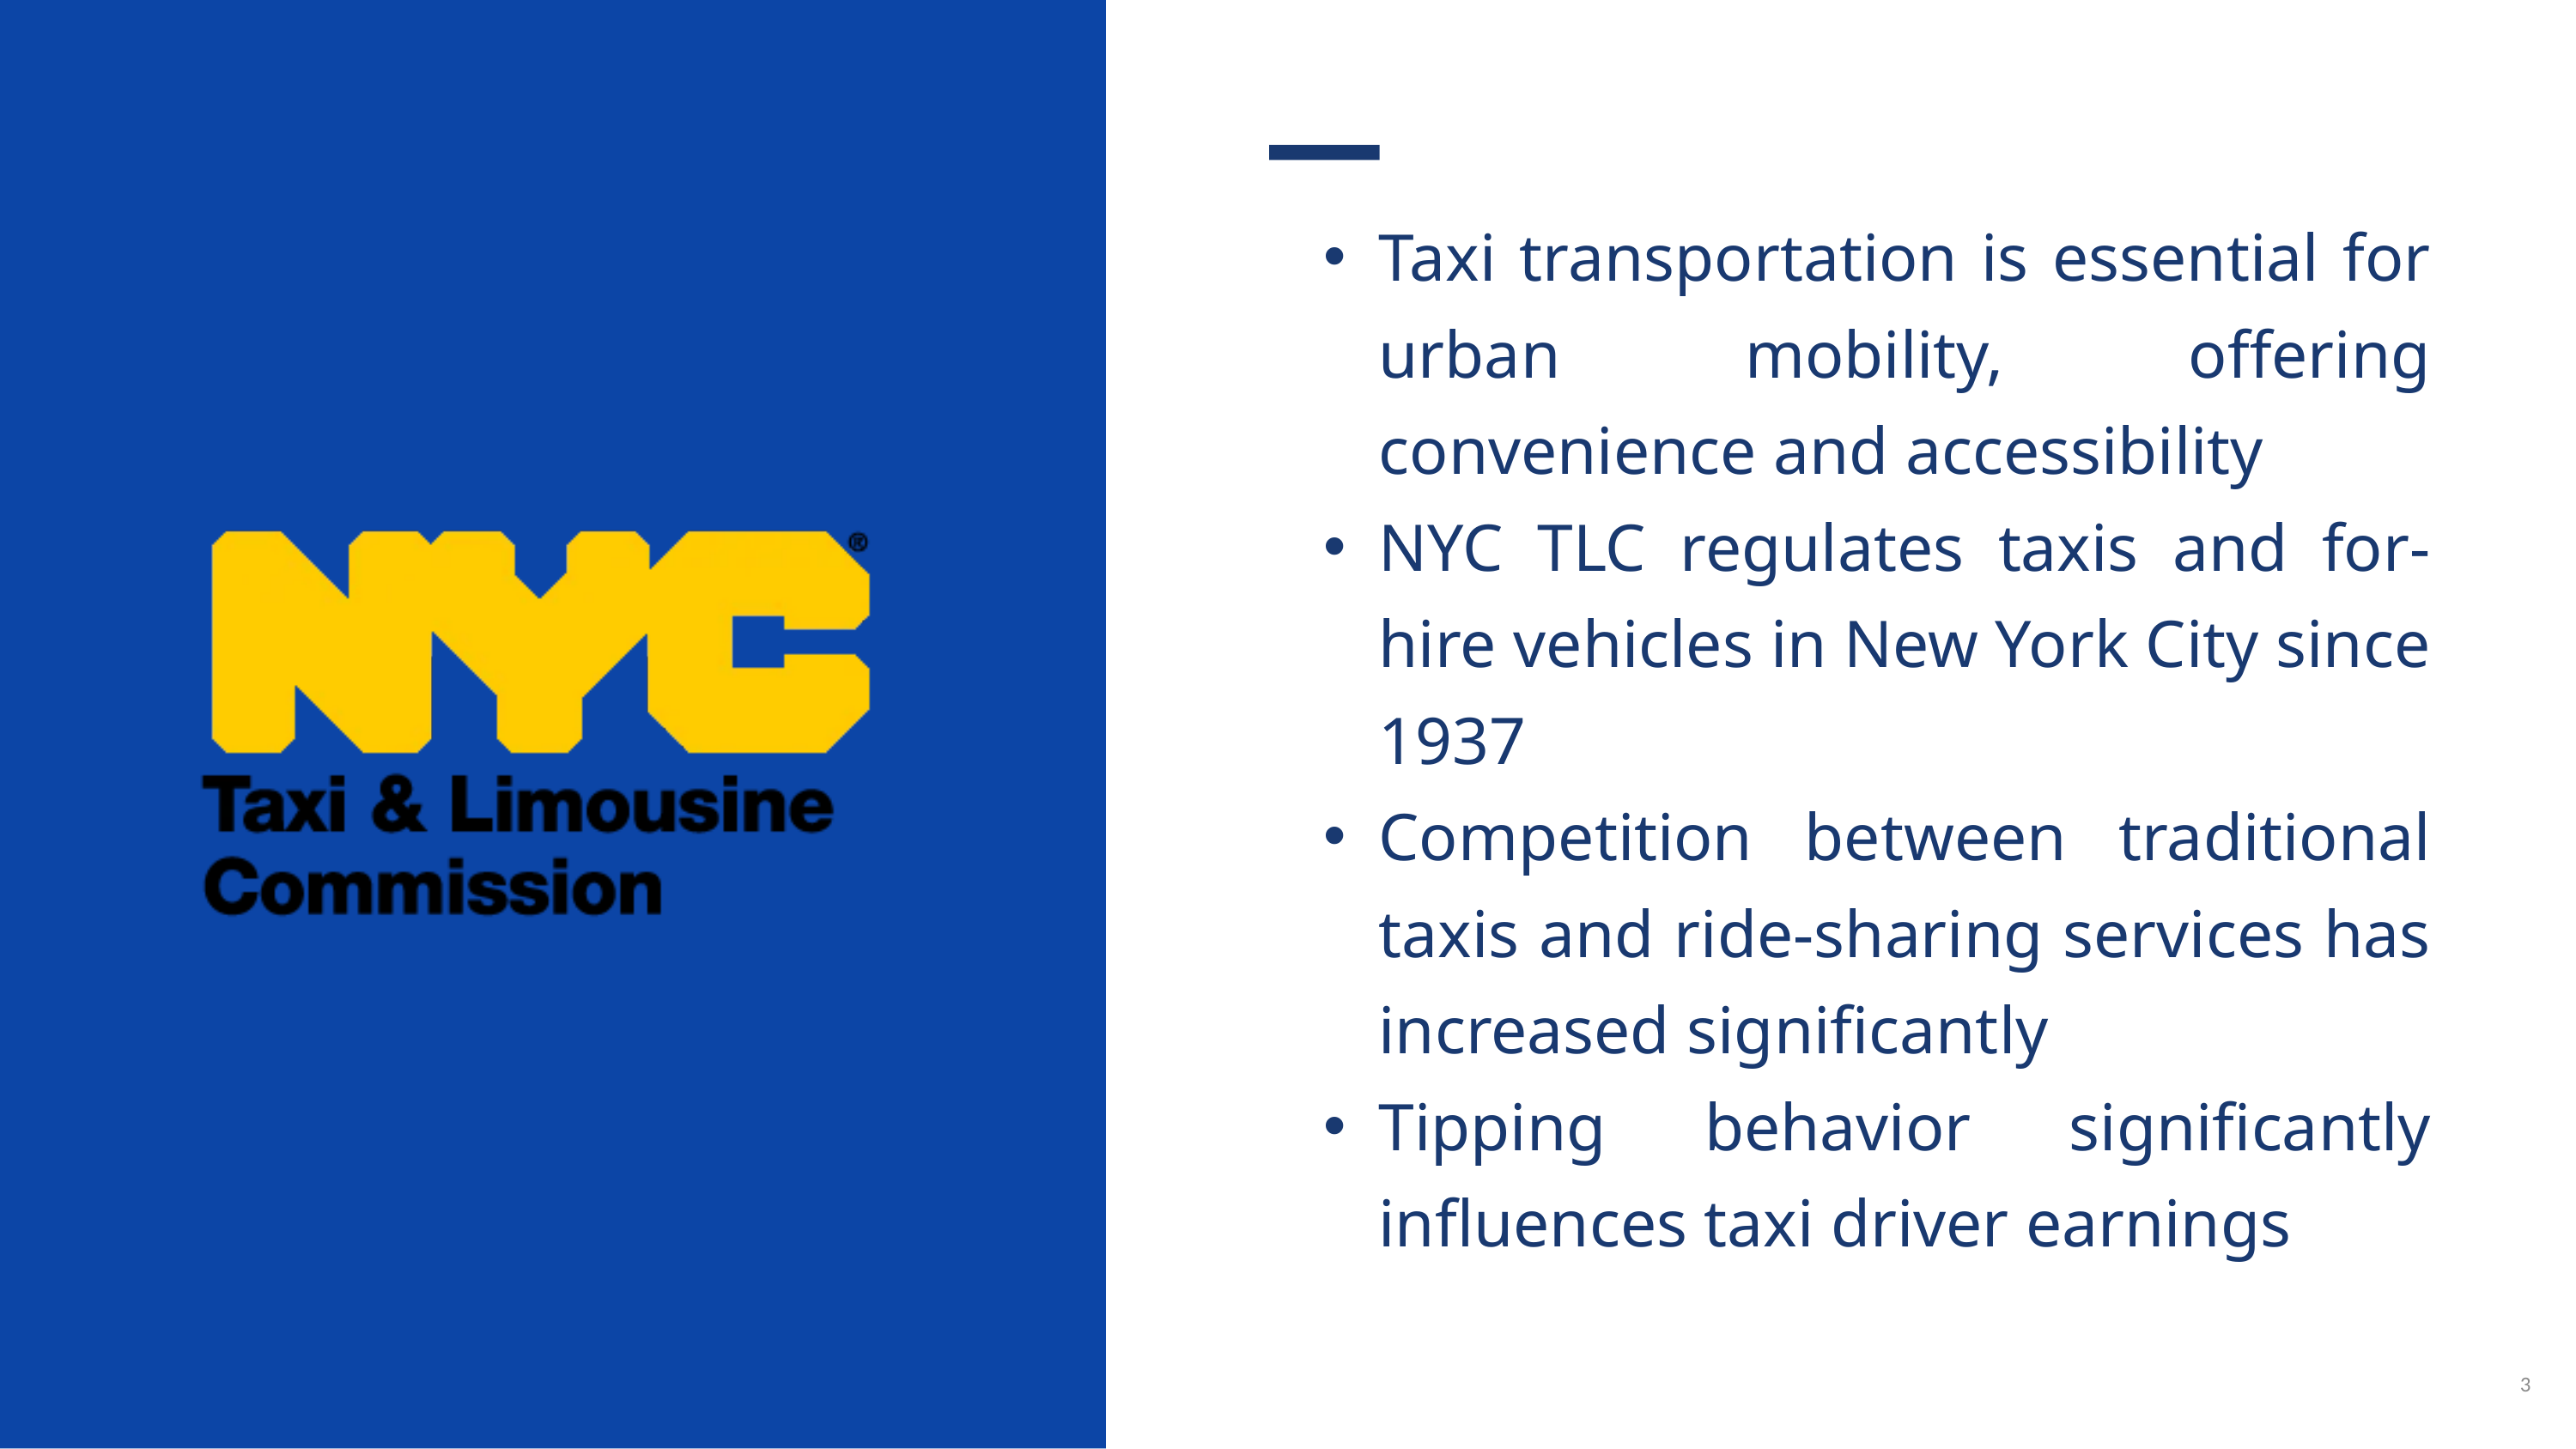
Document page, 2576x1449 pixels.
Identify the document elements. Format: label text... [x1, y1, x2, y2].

text_box [0, 0, 1106, 1449]
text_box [1268, 144, 2432, 1349]
picture [199, 388, 872, 1061]
slide_number 3 [2243, 1357, 2544, 1410]
